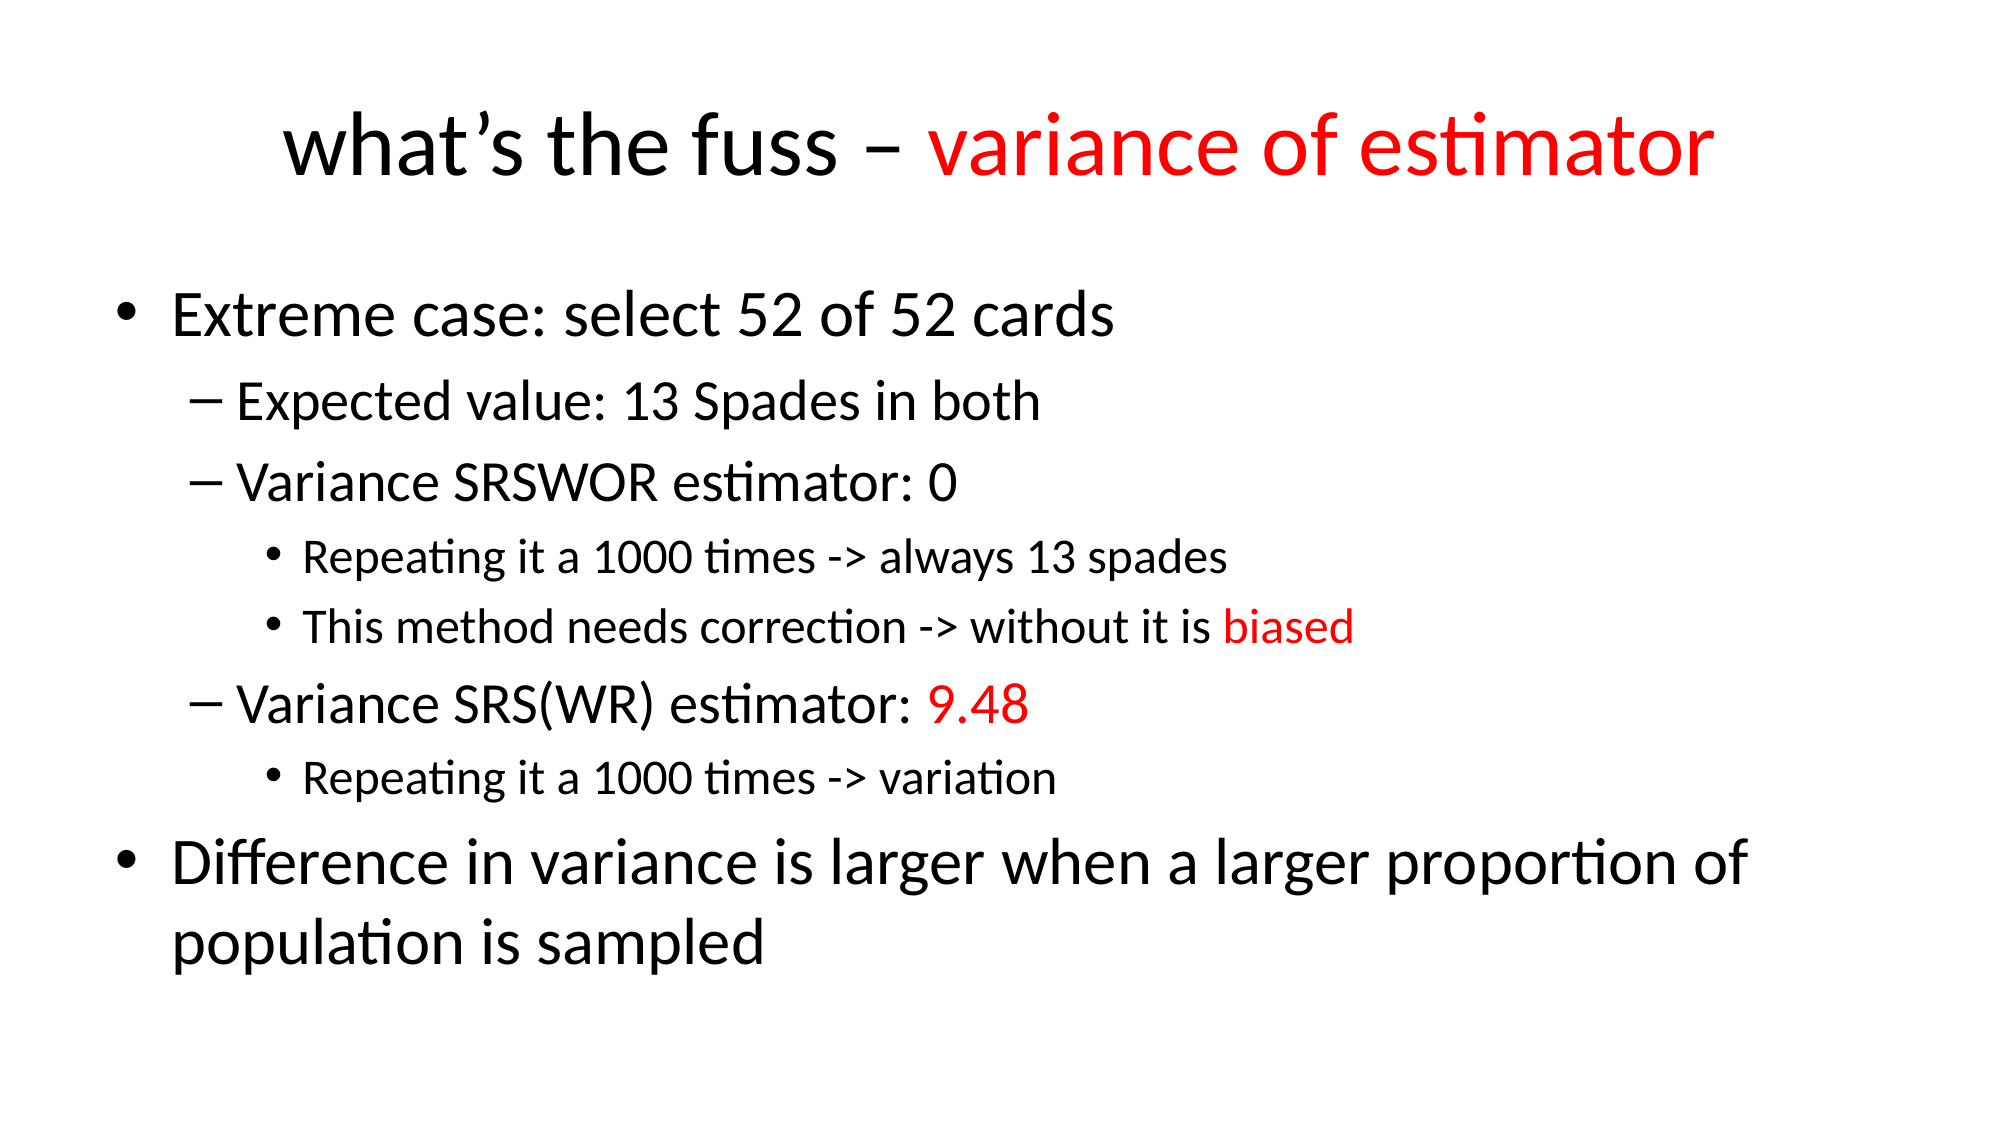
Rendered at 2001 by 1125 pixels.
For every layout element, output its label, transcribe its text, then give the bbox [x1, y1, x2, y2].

list Extreme case: select 52 of 52 cards Expected value: 13 Spades in both Variance SRSWOR estimator: 0 Repeating it a 1000 times -> always 13 spades This method needs correction -> without it is biased Variance SRS(WR) estimator: 9.48 Repeating it a 1000 times -> variation Difference in variance is larger when a larger proportion of population is sampled [99, 262, 1900, 1005]
title what’s the fuss – variance of estimator [99, 45, 1900, 233]
